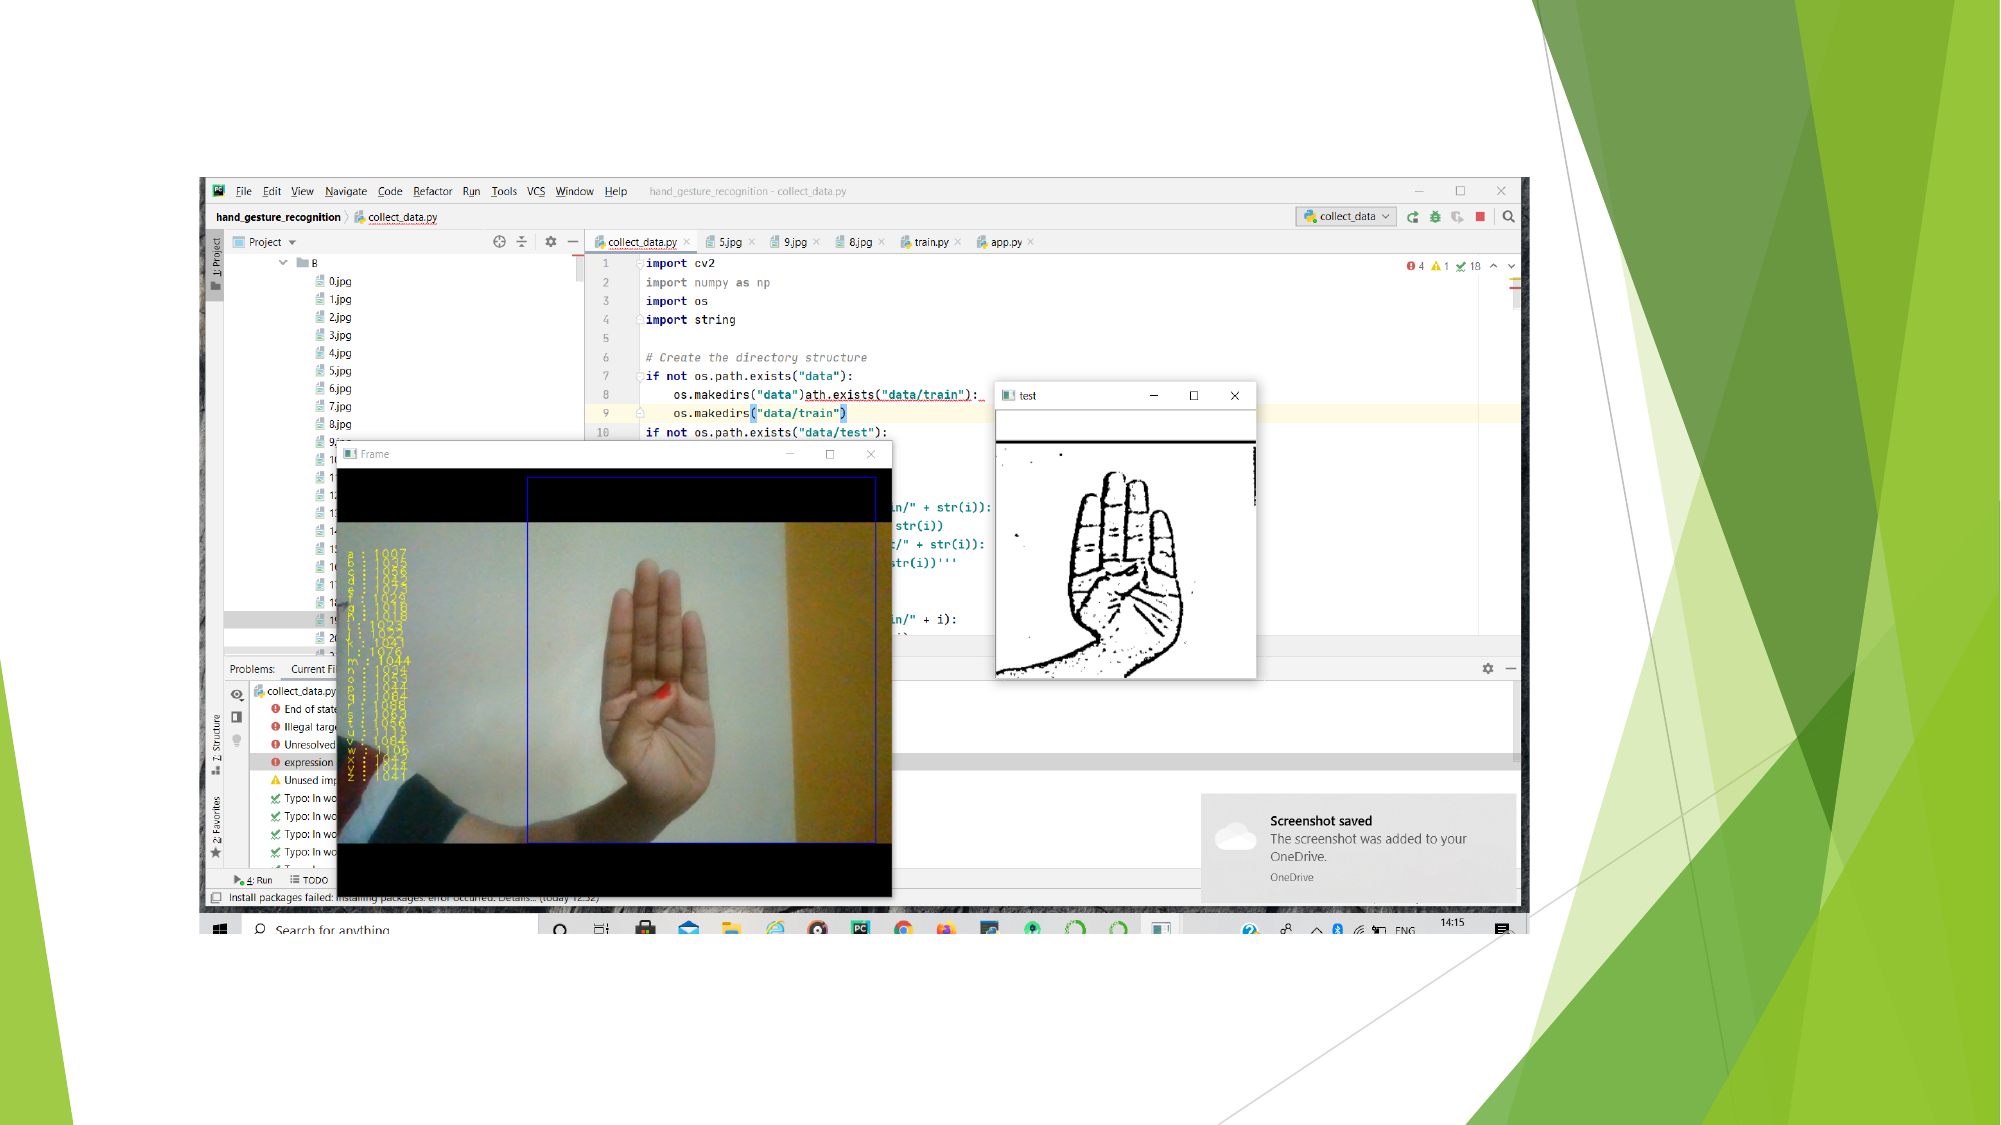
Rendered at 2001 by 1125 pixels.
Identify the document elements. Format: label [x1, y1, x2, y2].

picture [199, 177, 1530, 934]
